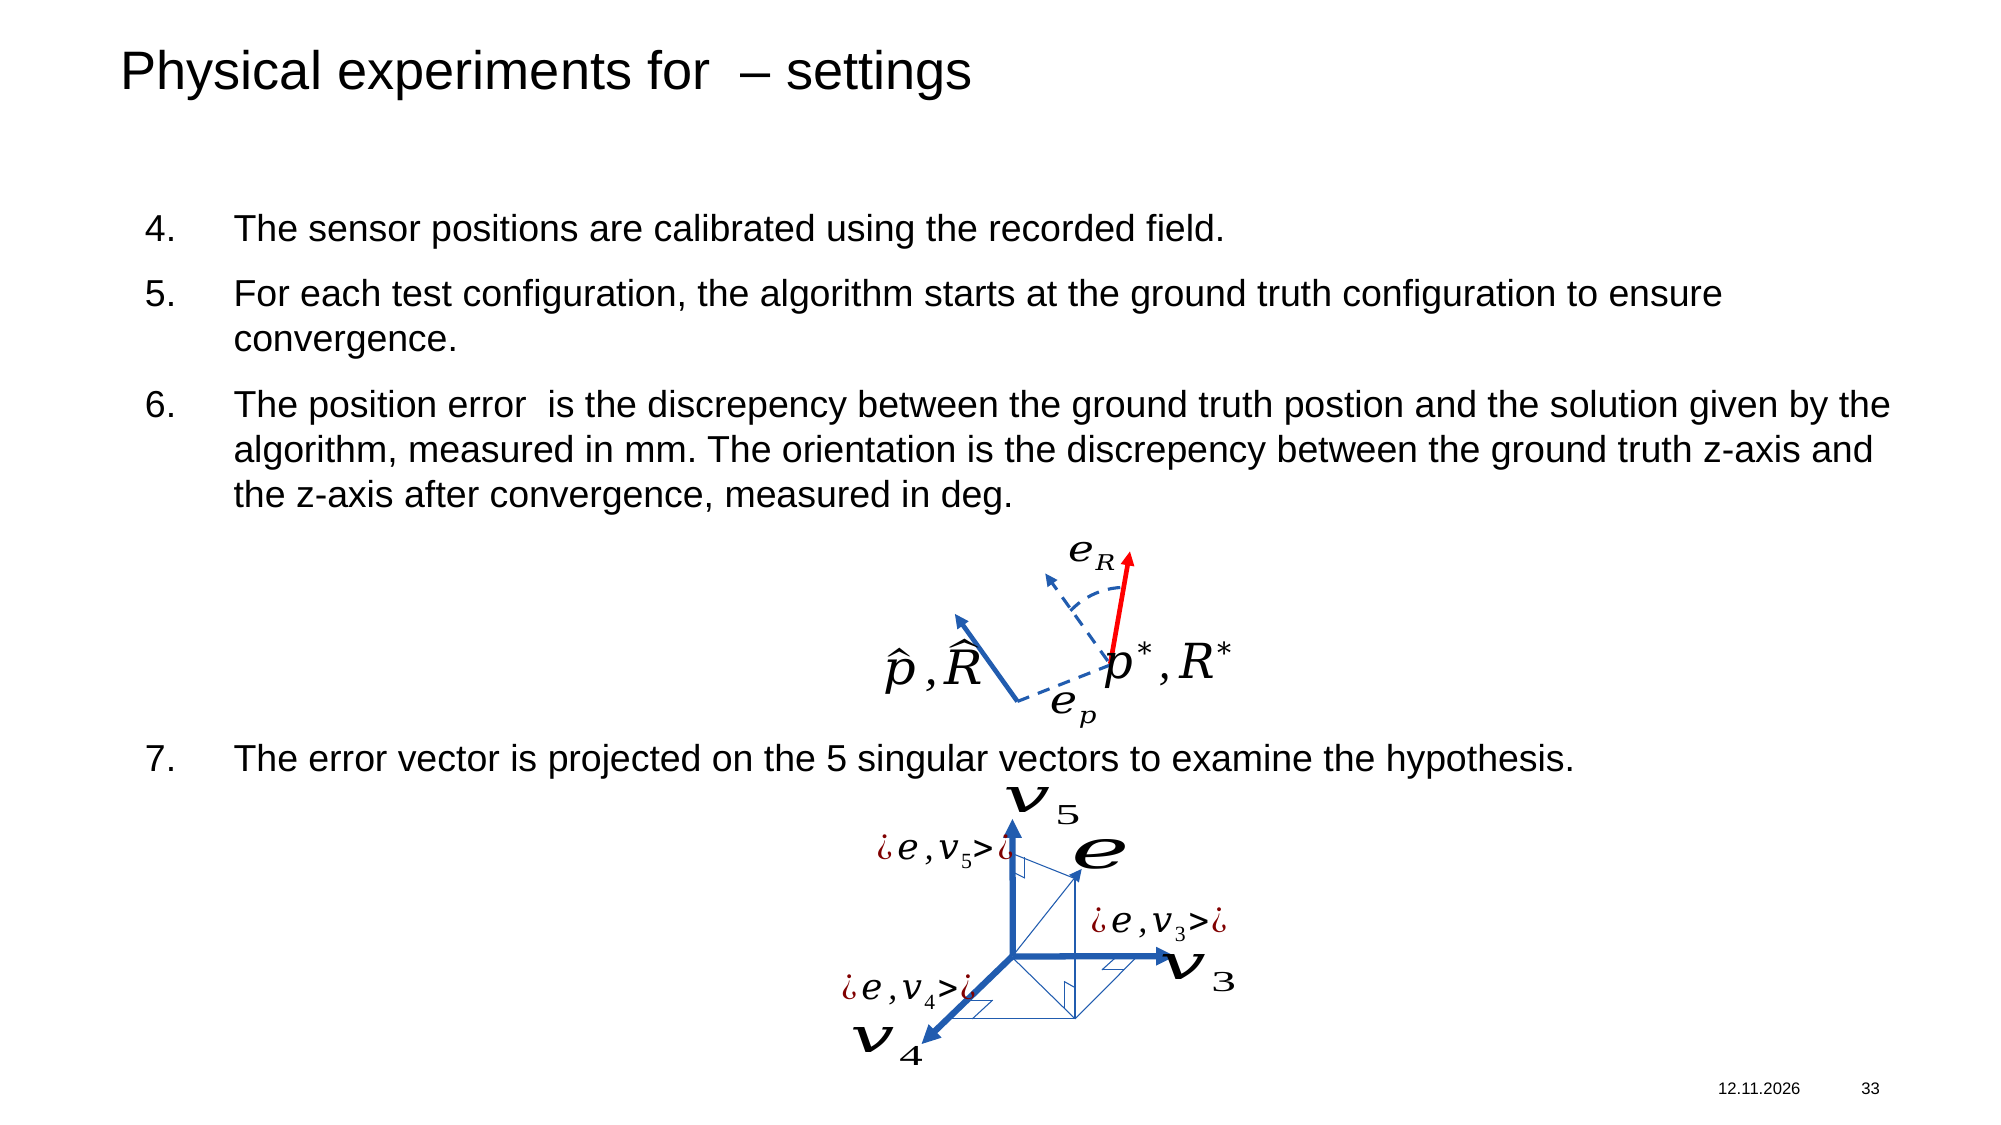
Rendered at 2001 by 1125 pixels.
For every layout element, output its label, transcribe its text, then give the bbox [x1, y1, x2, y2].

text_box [1011, 853, 1074, 879]
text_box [1065, 981, 1076, 988]
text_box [972, 1000, 993, 1019]
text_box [1045, 573, 1108, 661]
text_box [1012, 957, 1075, 1019]
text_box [1074, 868, 1082, 956]
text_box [921, 956, 1013, 1044]
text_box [1012, 879, 1074, 957]
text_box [1110, 551, 1130, 664]
text_box [120, 178, 1880, 947]
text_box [1101, 955, 1118, 969]
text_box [1017, 663, 1113, 702]
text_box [1011, 871, 1024, 879]
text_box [1074, 956, 1138, 1019]
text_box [954, 613, 1018, 702]
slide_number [1718, 1069, 1819, 1106]
slide_number 33 [1827, 1069, 1880, 1106]
